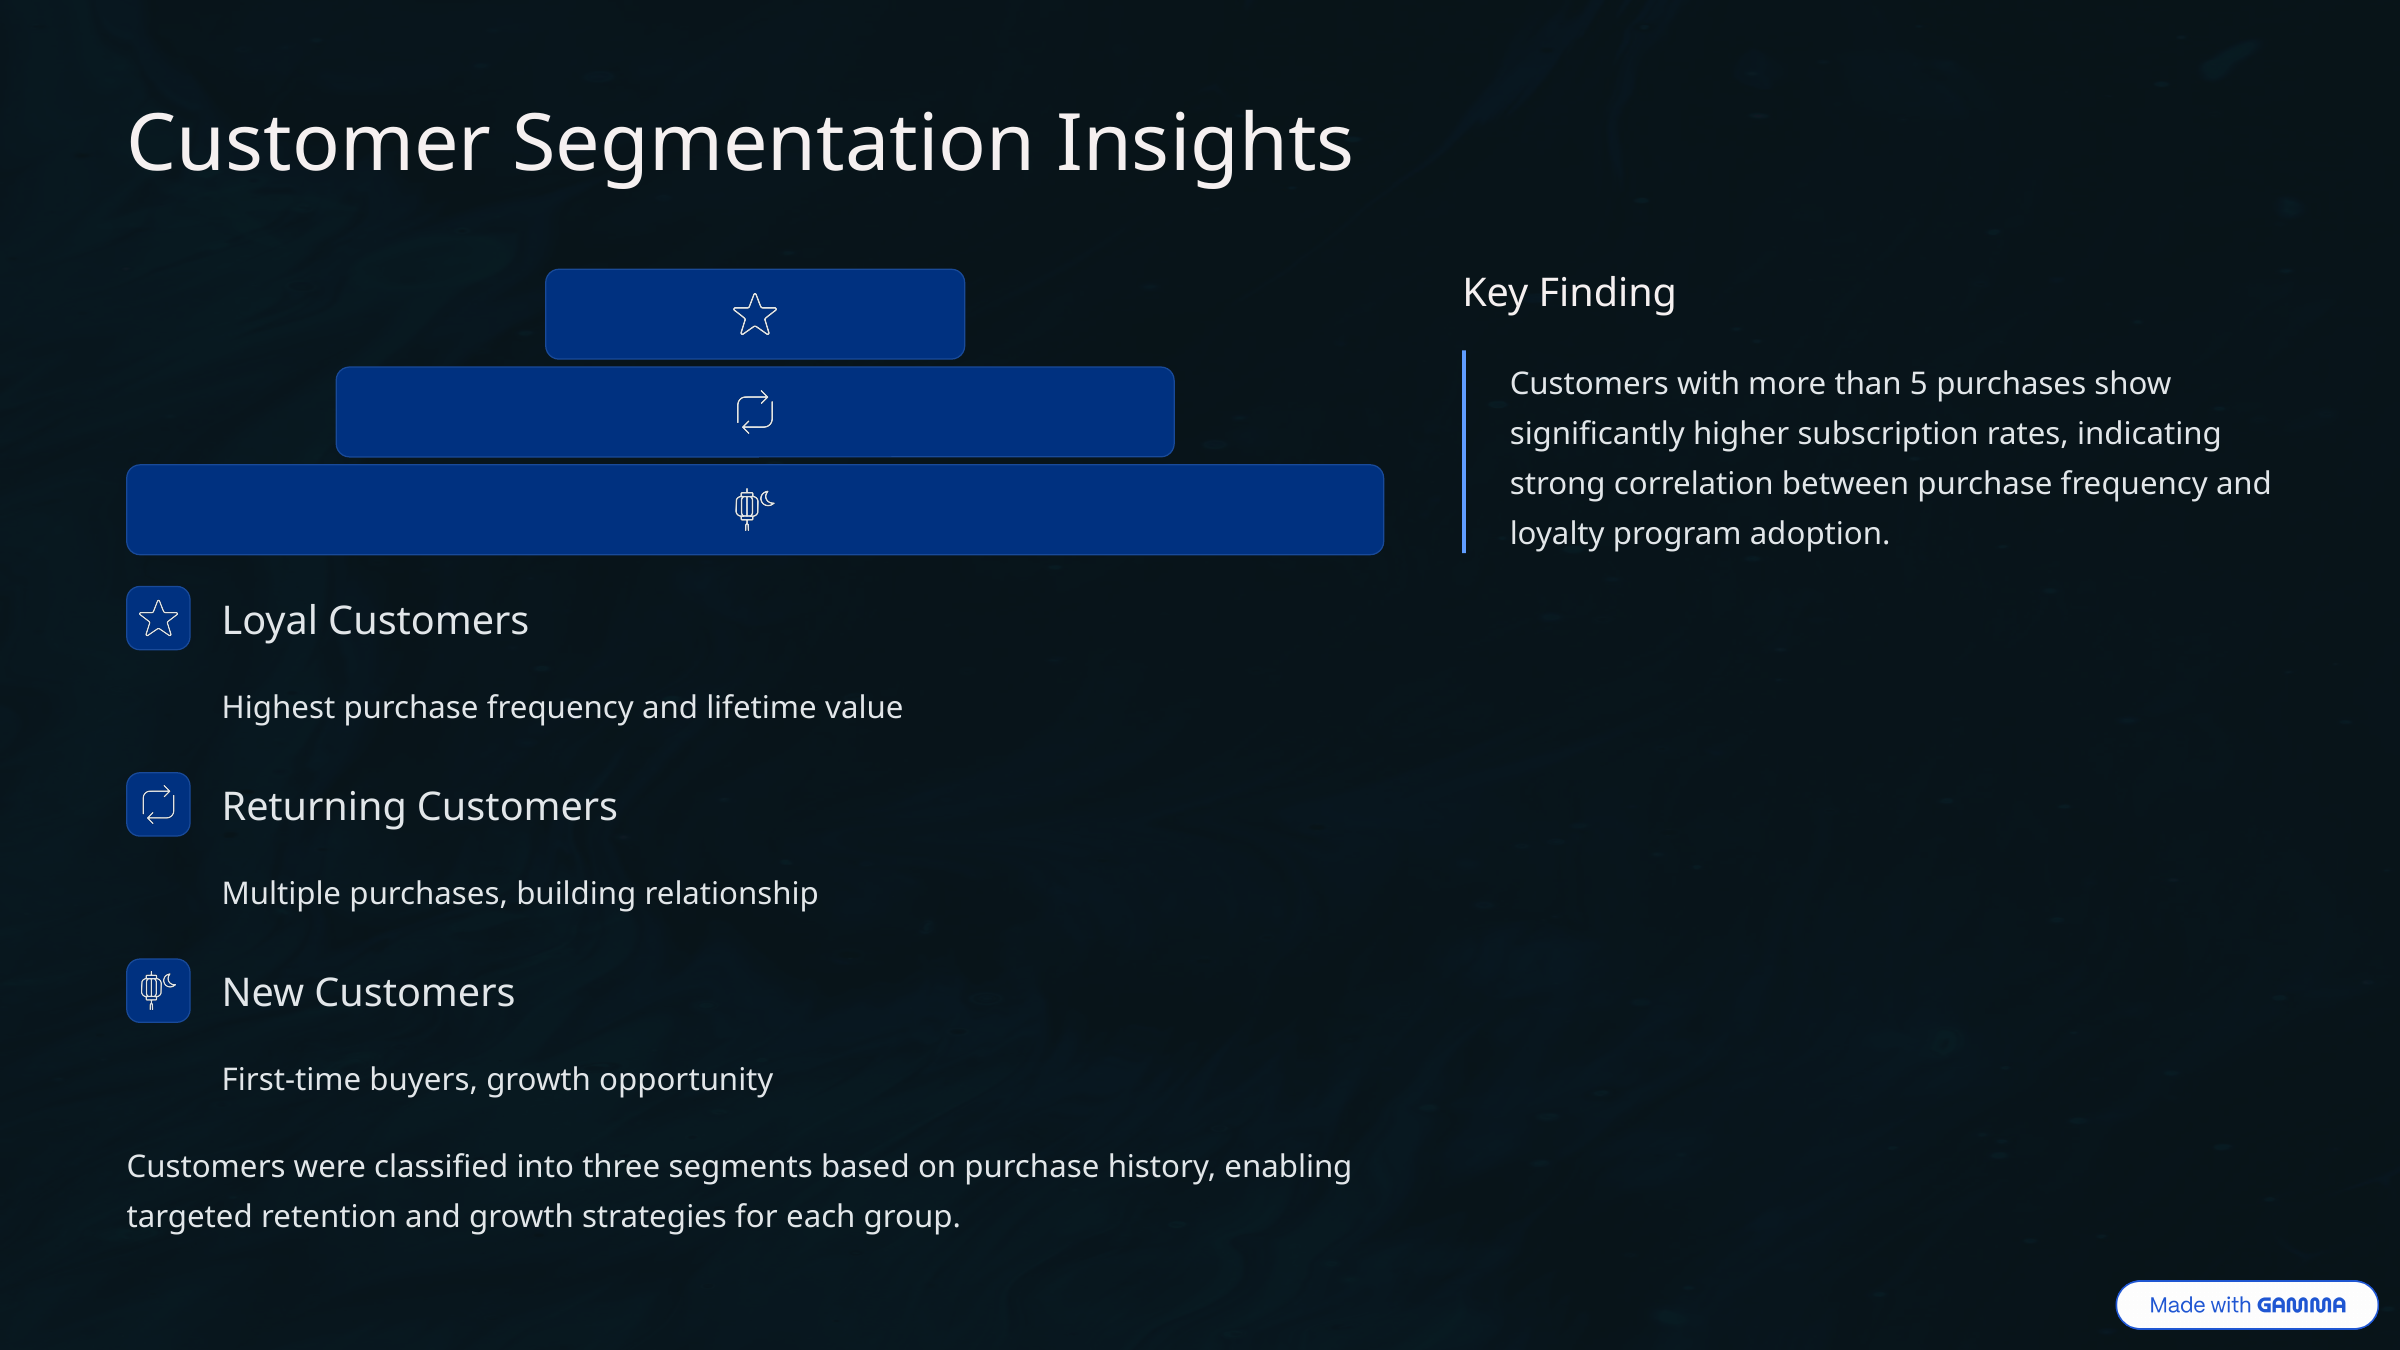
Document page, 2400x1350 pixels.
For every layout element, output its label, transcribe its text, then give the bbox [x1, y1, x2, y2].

text_box First-time buyers, growth opportunity [221, 1047, 1384, 1098]
picture [732, 487, 778, 532]
text_box Multiple purchases, building relationship [221, 860, 1384, 912]
text_box Key Finding [1462, 265, 1859, 315]
text_box Customers were classified into three segments based on purchase history, enabling targeted retention and growth strategies for each group. [126, 1133, 1384, 1235]
picture [732, 291, 778, 337]
picture [138, 598, 179, 638]
text_box Customer Segmentation Insights [126, 87, 1385, 187]
picture [2106, 1271, 2389, 1339]
picture [732, 389, 778, 435]
text_box [126, 586, 191, 650]
picture [138, 970, 179, 1011]
text_box [126, 464, 1384, 555]
text_box [545, 269, 965, 360]
text_box Highest purchase frequency and lifetime value [221, 674, 1384, 726]
text_box [1462, 350, 1466, 554]
text_box [126, 772, 191, 837]
text_box [336, 367, 1175, 457]
text_box Returning Customers [221, 779, 630, 830]
text_box New Customers [221, 965, 618, 1016]
text_box Loyal Customers [221, 593, 618, 643]
text_box [126, 958, 191, 1023]
text_box Customers with more than 5 purchases show significantly higher subscription rates, indicating strong correlation between purchase frequency and loyalty program adoption. [1509, 350, 2275, 554]
picture [138, 784, 179, 825]
